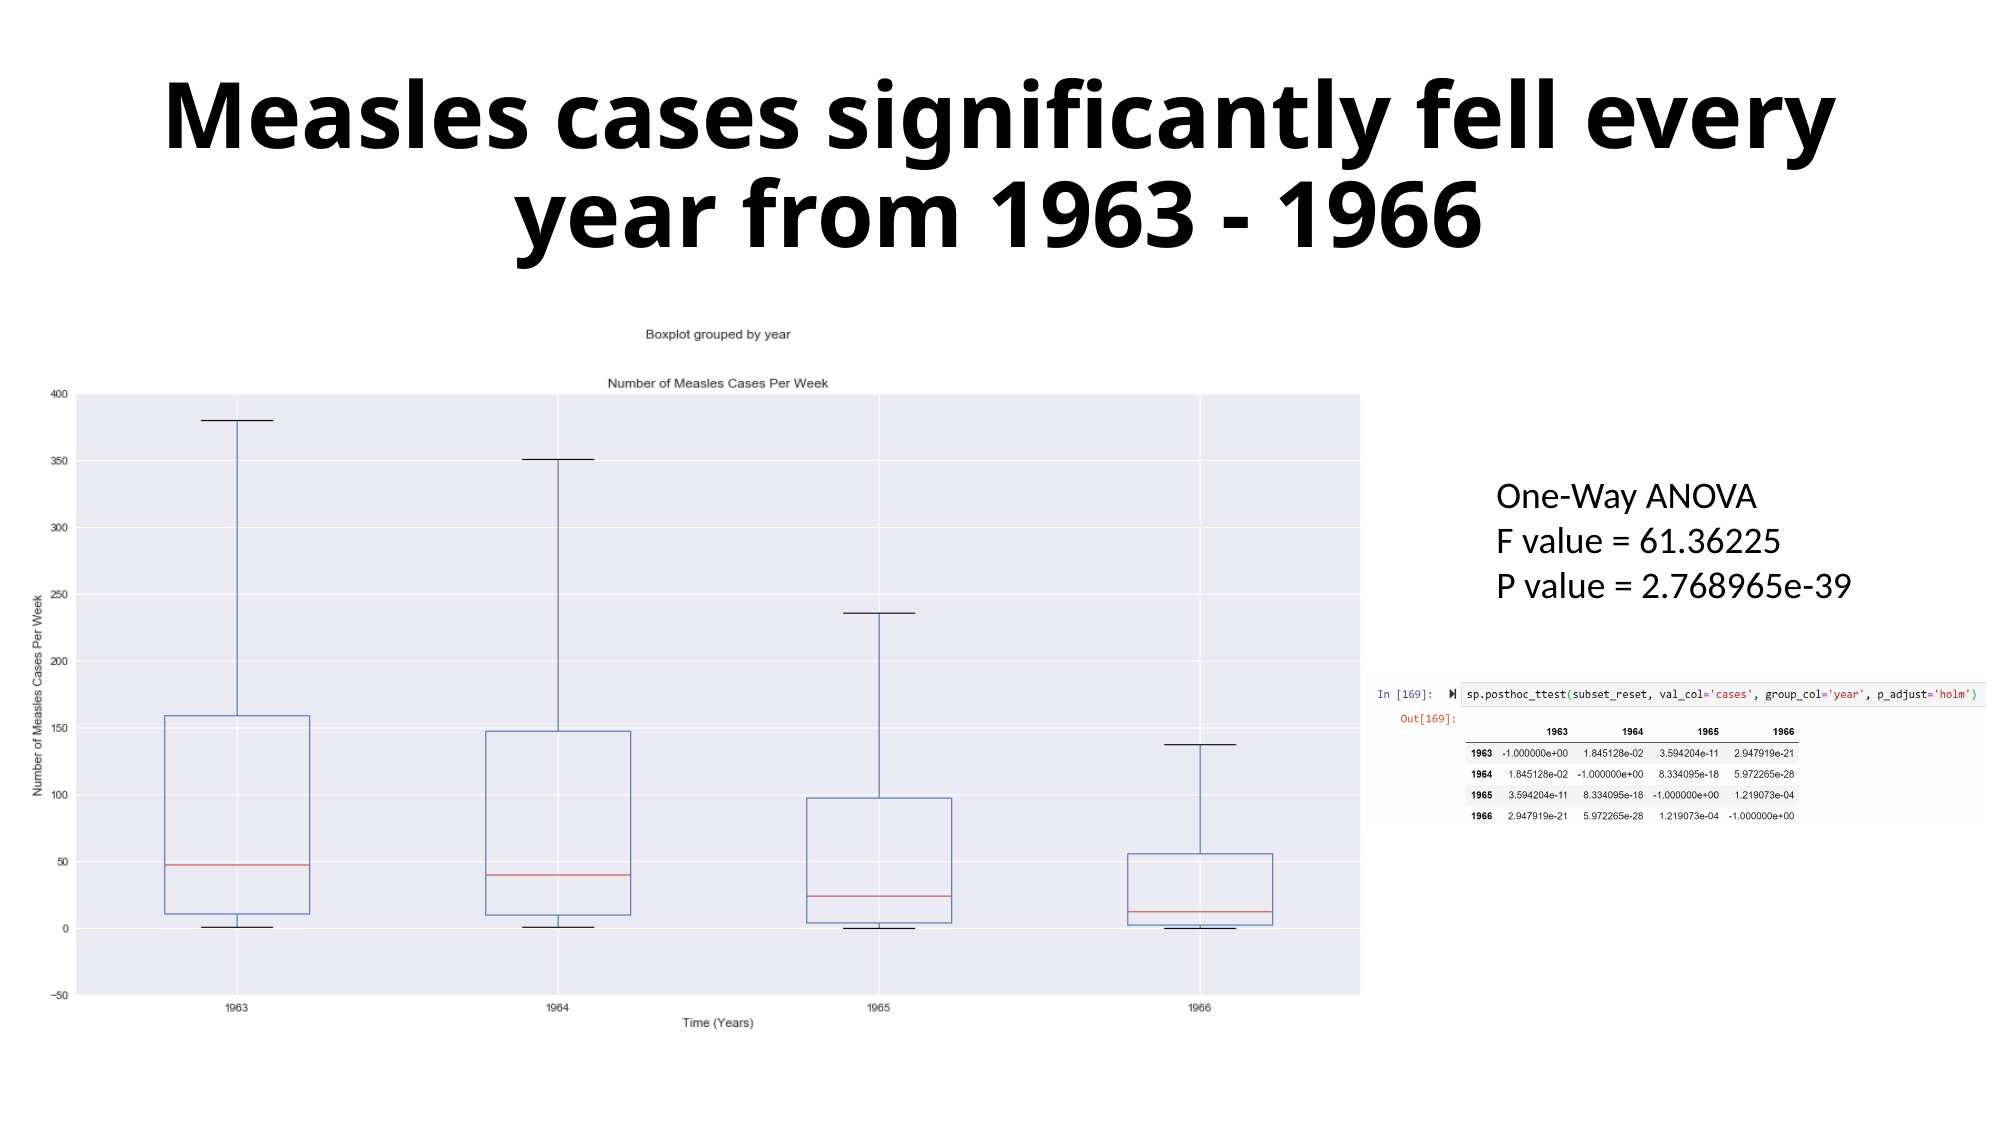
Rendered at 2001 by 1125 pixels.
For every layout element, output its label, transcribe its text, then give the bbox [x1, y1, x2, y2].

title Measles cases significantly fell every year from 1963 - 1966 [137, 59, 1863, 278]
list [26, 322, 1368, 1036]
text_box One-Way ANOVA F value = 61.36225 P value = 2.768965e-39 [1481, 463, 1880, 659]
picture [1367, 672, 1987, 826]
